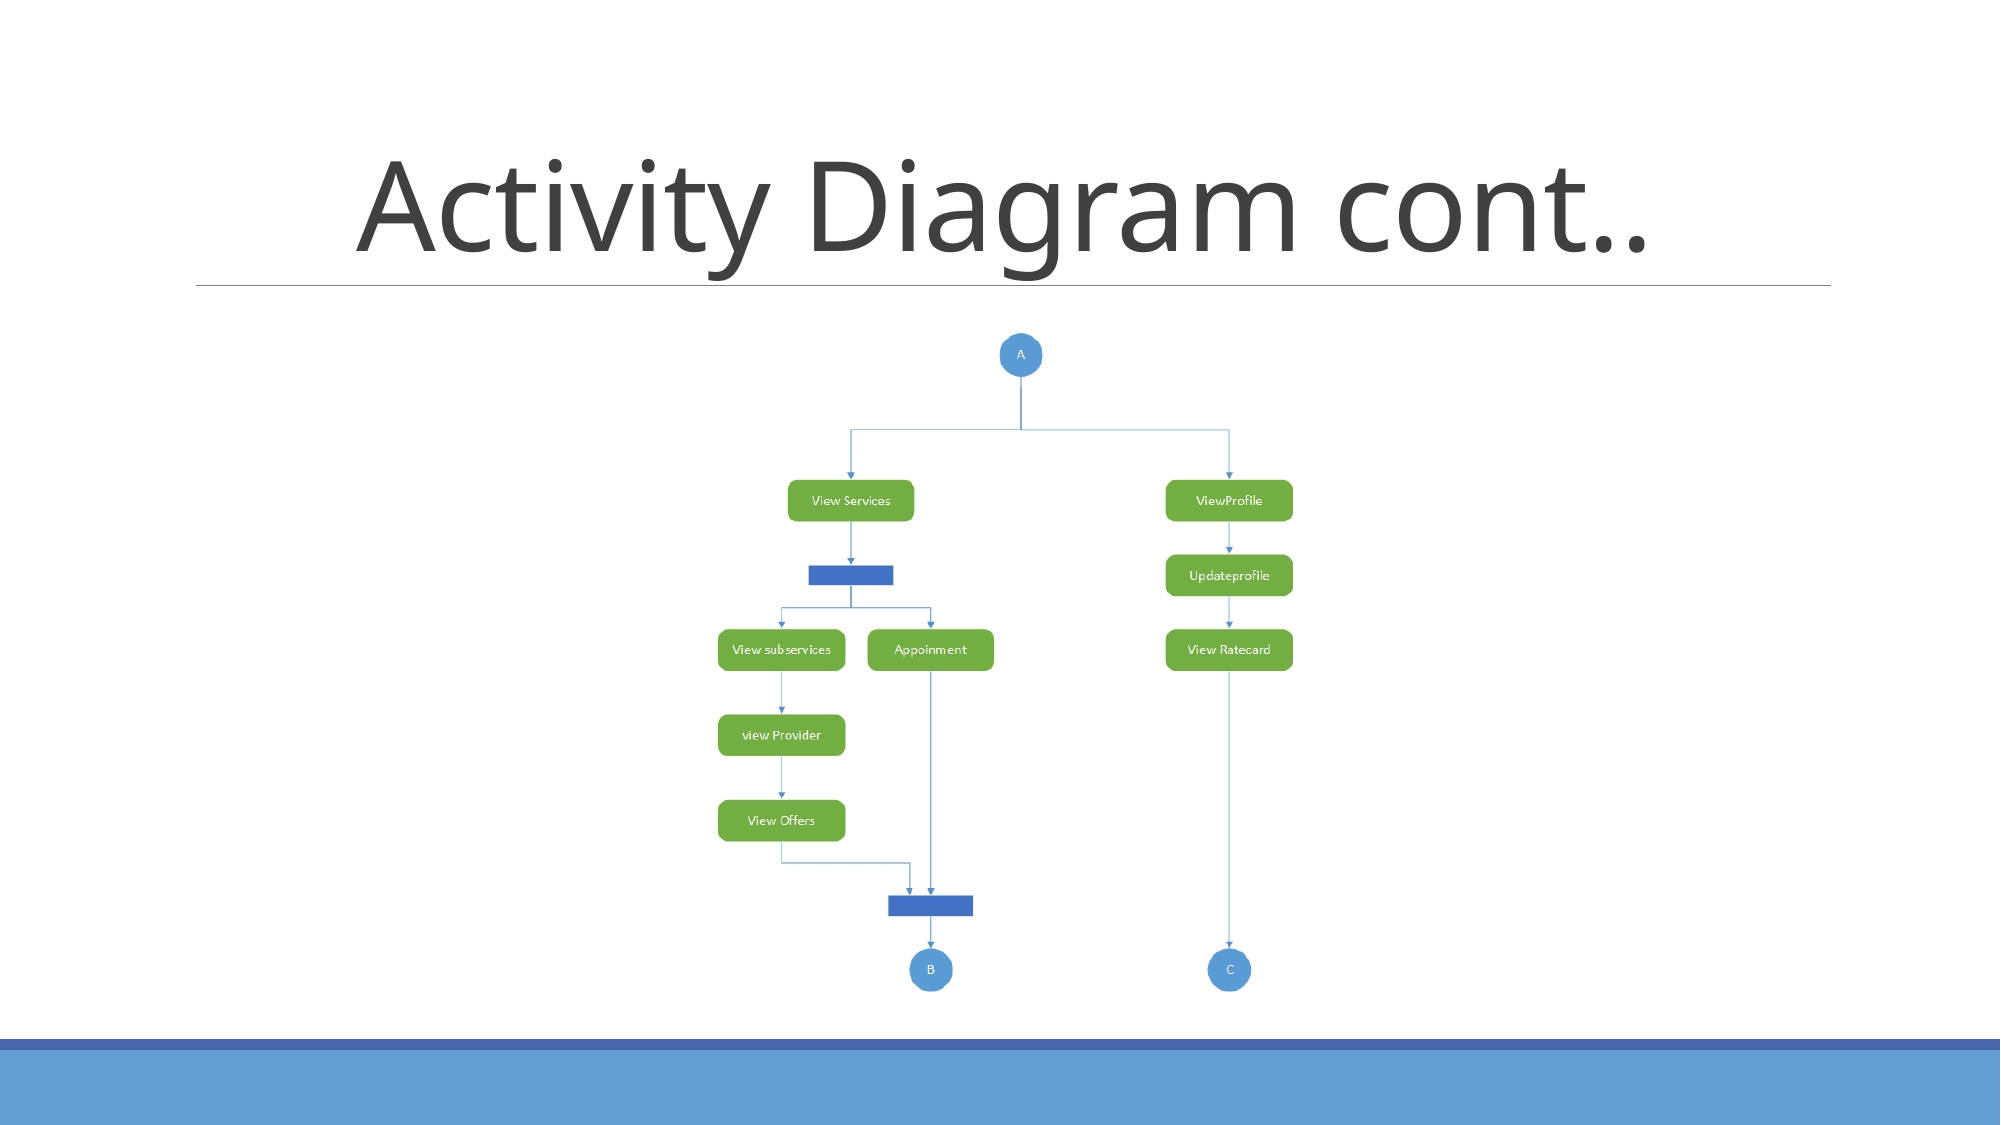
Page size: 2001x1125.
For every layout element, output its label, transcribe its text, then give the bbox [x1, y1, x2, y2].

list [715, 331, 1295, 993]
title Activity Diagram cont.. [180, 47, 1830, 285]
